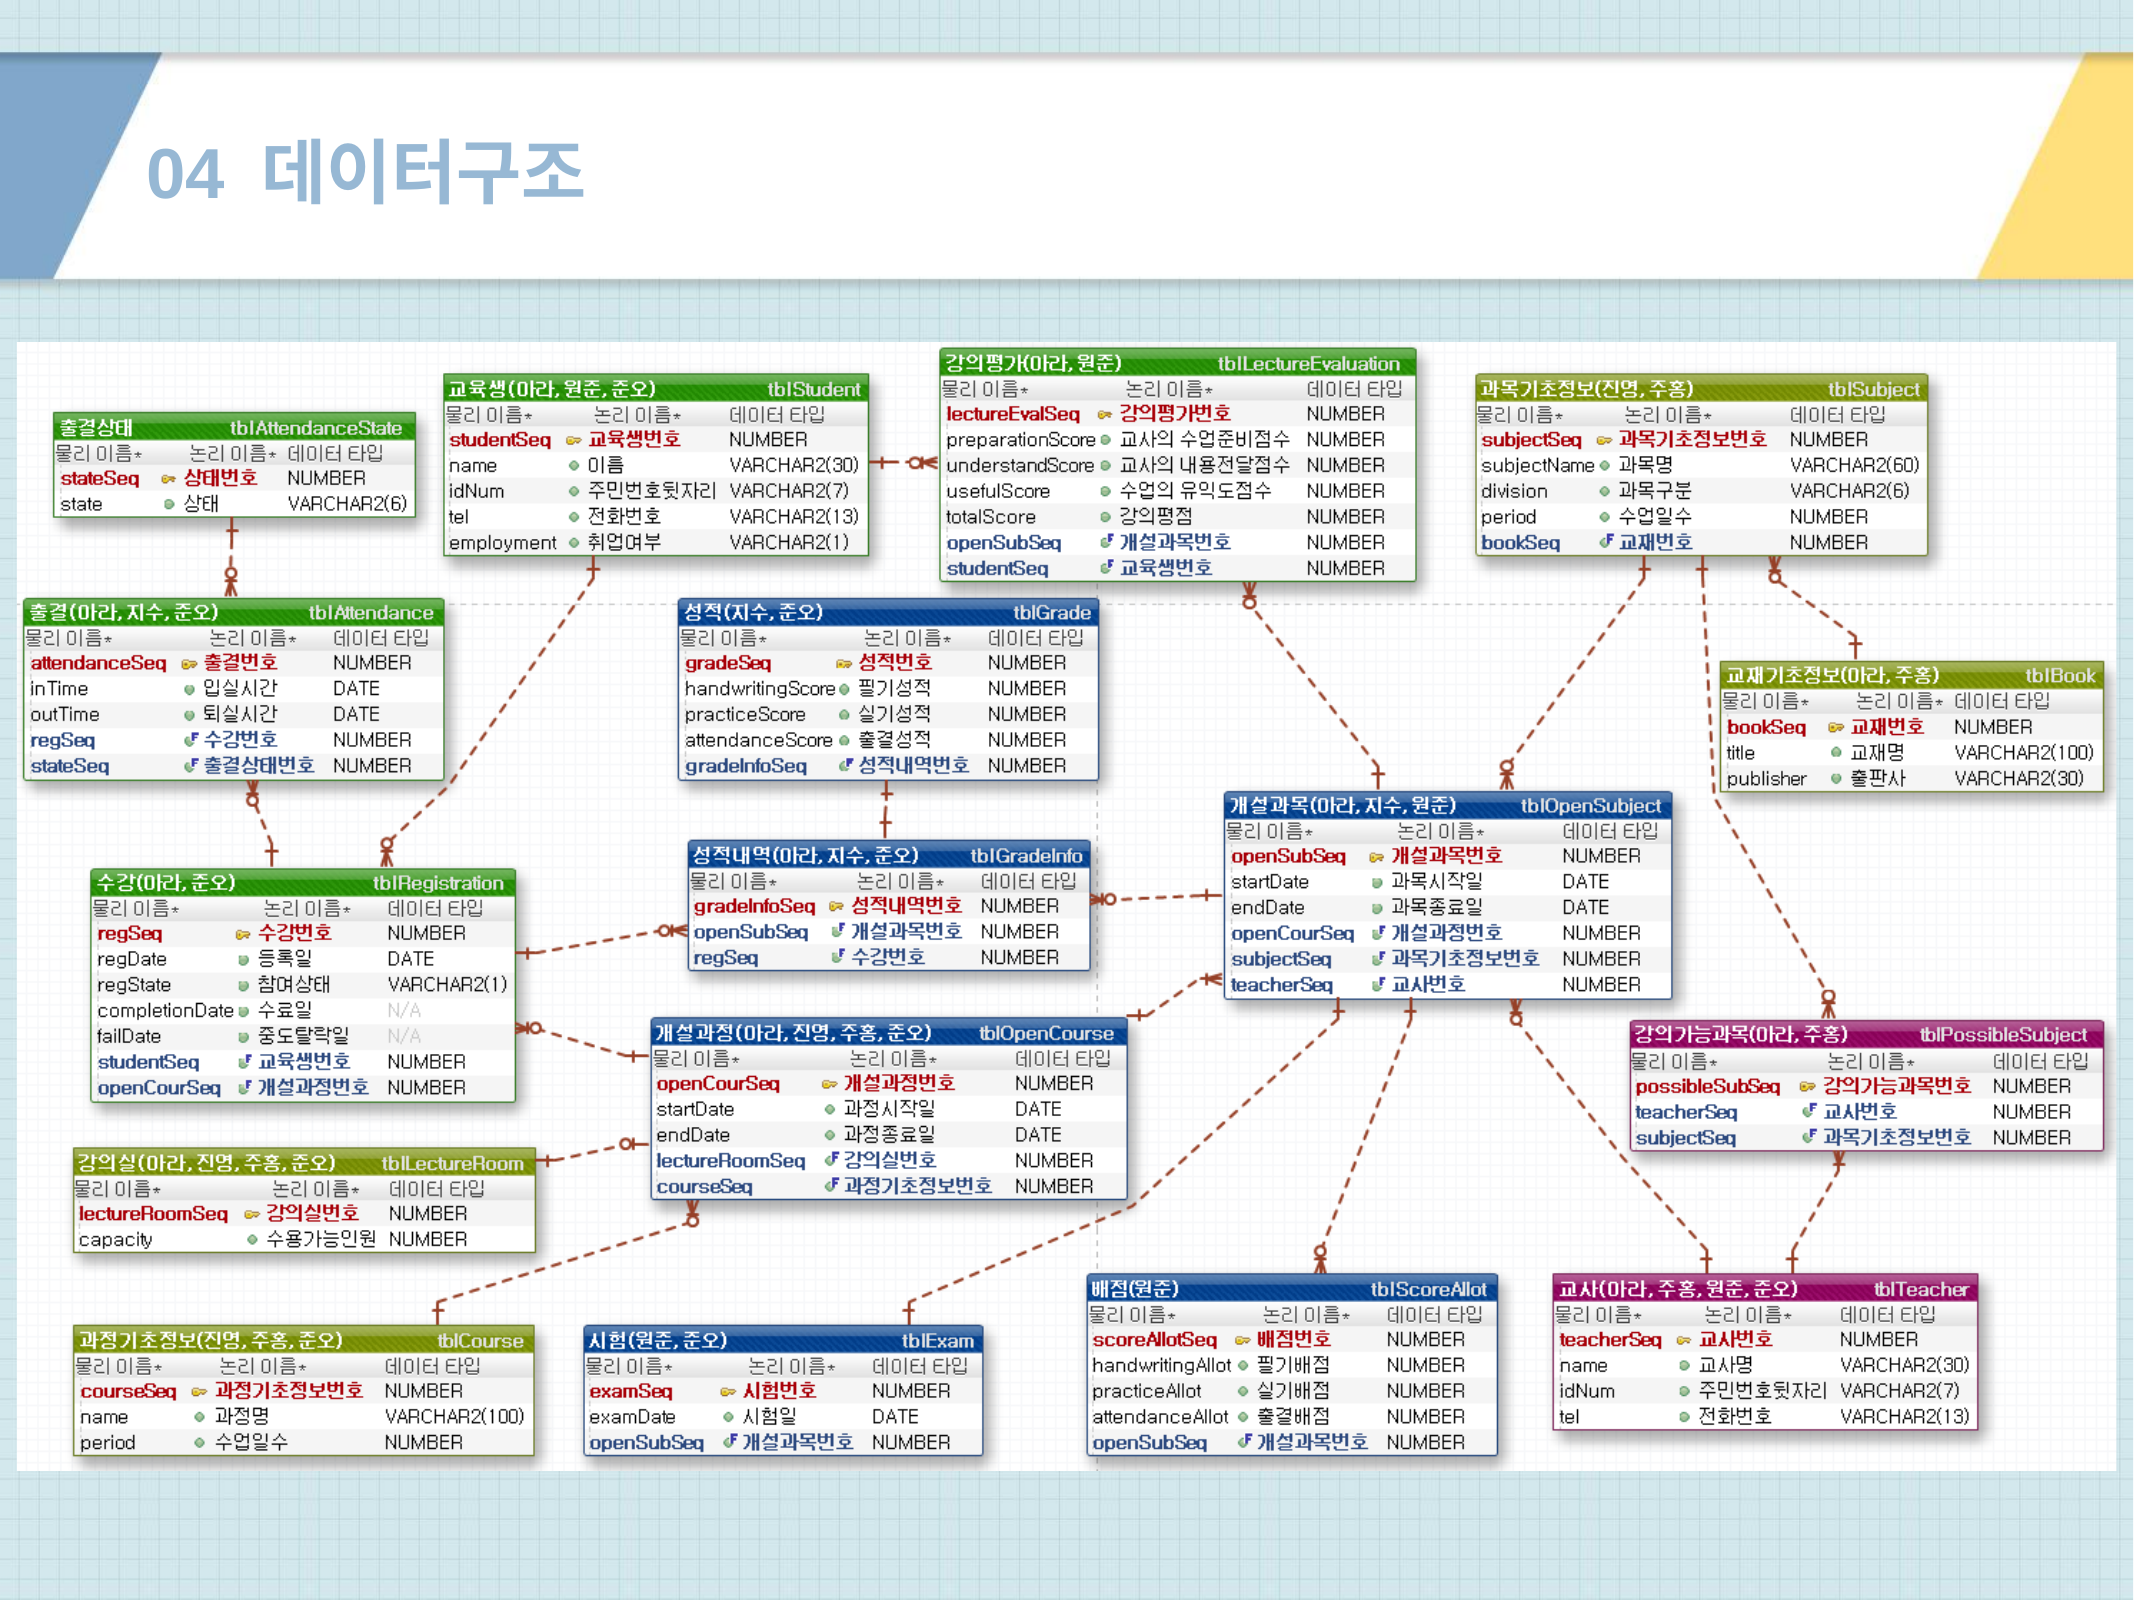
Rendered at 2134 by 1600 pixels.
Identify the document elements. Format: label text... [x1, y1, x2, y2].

picture [0, 0, 2134, 1600]
title 04 데이터구조 [135, 77, 1924, 264]
